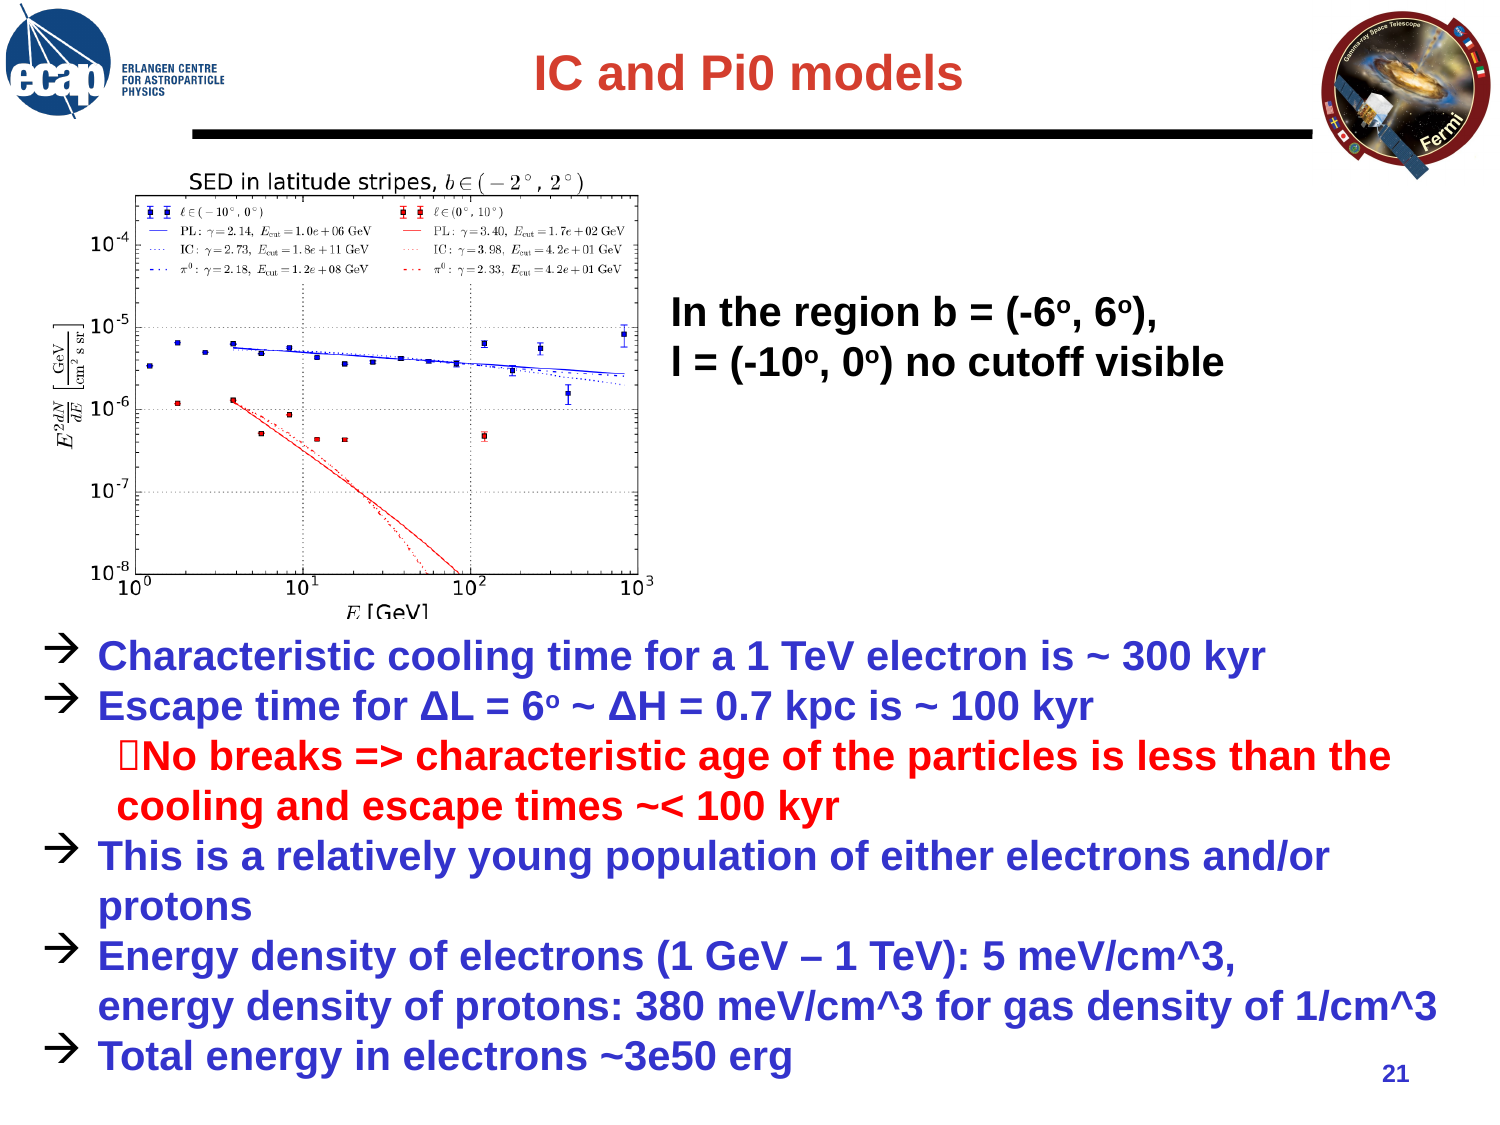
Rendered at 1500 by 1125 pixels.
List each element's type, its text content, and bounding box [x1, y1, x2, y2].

picture [41, 148, 668, 619]
title IC and Pi0 models [185, 16, 1313, 125]
picture [1312, 0, 1500, 186]
text_box Characteristic cooling time for a 1 TeV electron is ~ 300 kyr Escape time for ΔL = 6o ~ ΔH = 0.7 kpc is ~ 100 kyr No breaks => characteristic age of the particles is less than the cooling and escape times ~< 100 kyr This is a relatively young population of either electrons and/or protons Energy density of electrons (1 GeV – 1 TeV): 5 meV/cm^3, energy density of protons: 380 meV/cm^3 for gas density of 1/cm^3 Total energy in electrons ~3e50 erg [41, 621, 1471, 1024]
slide_number 21 [1074, 1042, 1425, 1103]
text_box In the region b = (-6o, 6o), l = (-10o, 0o) no cutoff visible [672, 277, 1480, 467]
